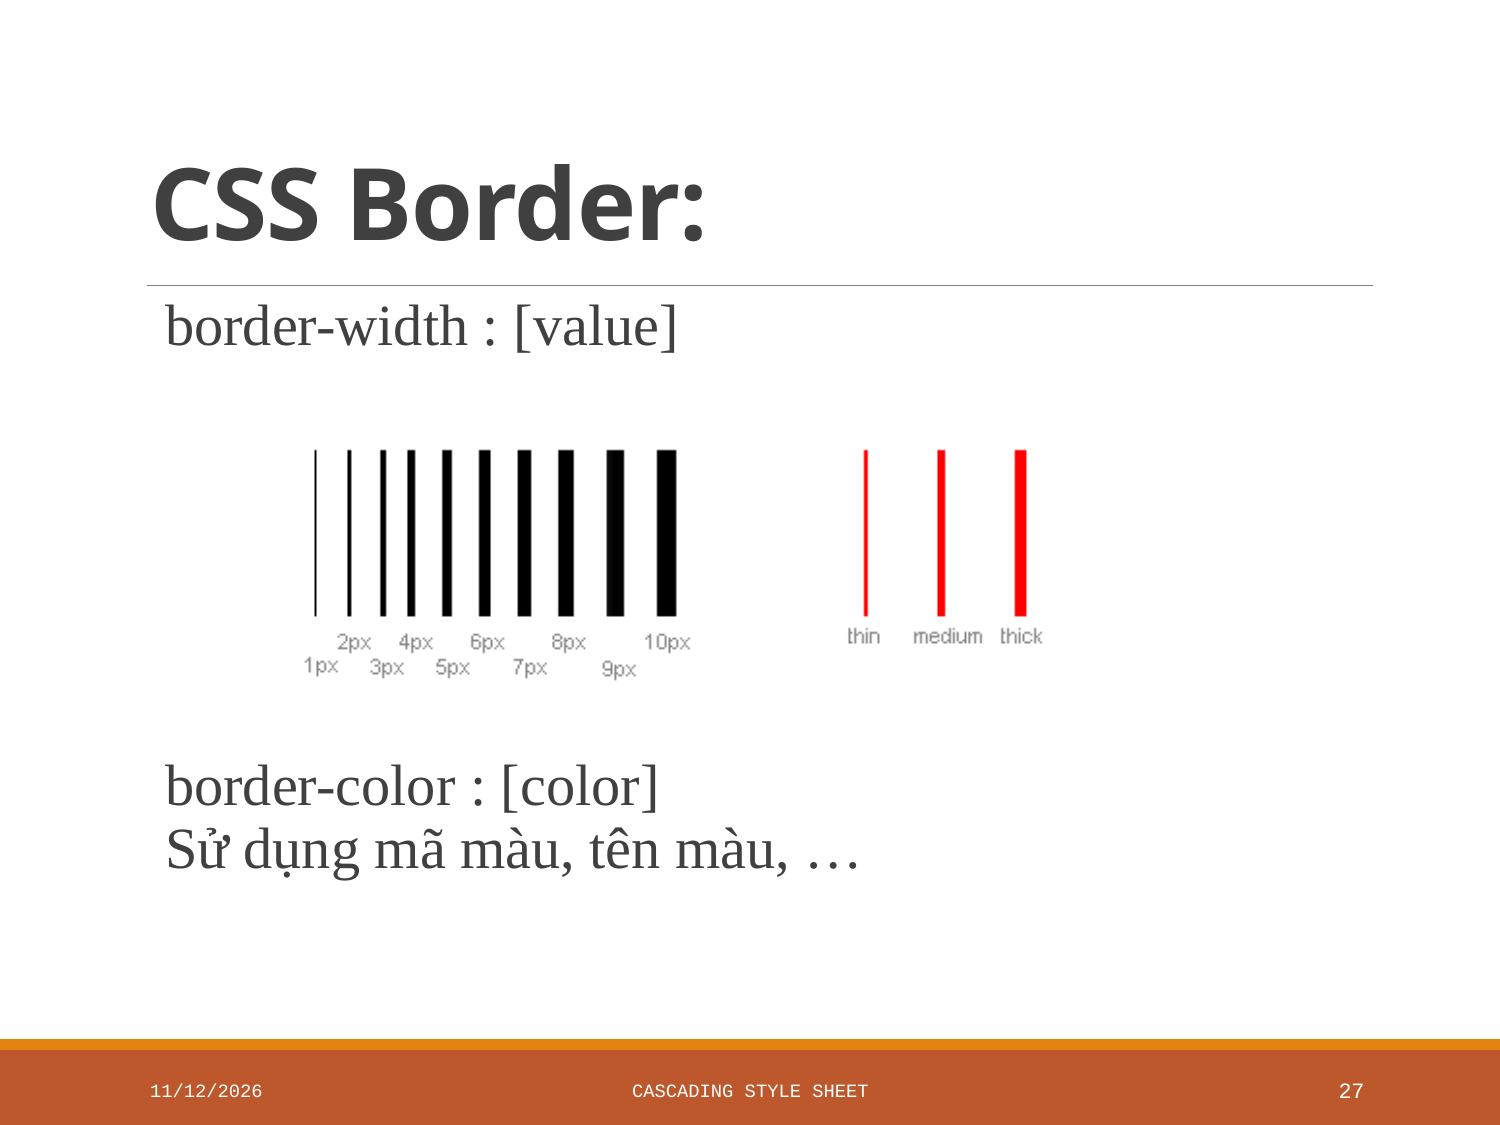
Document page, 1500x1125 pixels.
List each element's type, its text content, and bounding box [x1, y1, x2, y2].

list border-width : [value] border-color : [color] Sử dụng mã màu, tên màu, … [150, 287, 1438, 1038]
title CSS Border: [135, 151, 1485, 269]
footer Cascading Style Sheet [453, 1059, 1047, 1120]
slide_number 27 [1218, 1059, 1380, 1120]
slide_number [135, 1059, 440, 1120]
picture [286, 436, 1113, 701]
